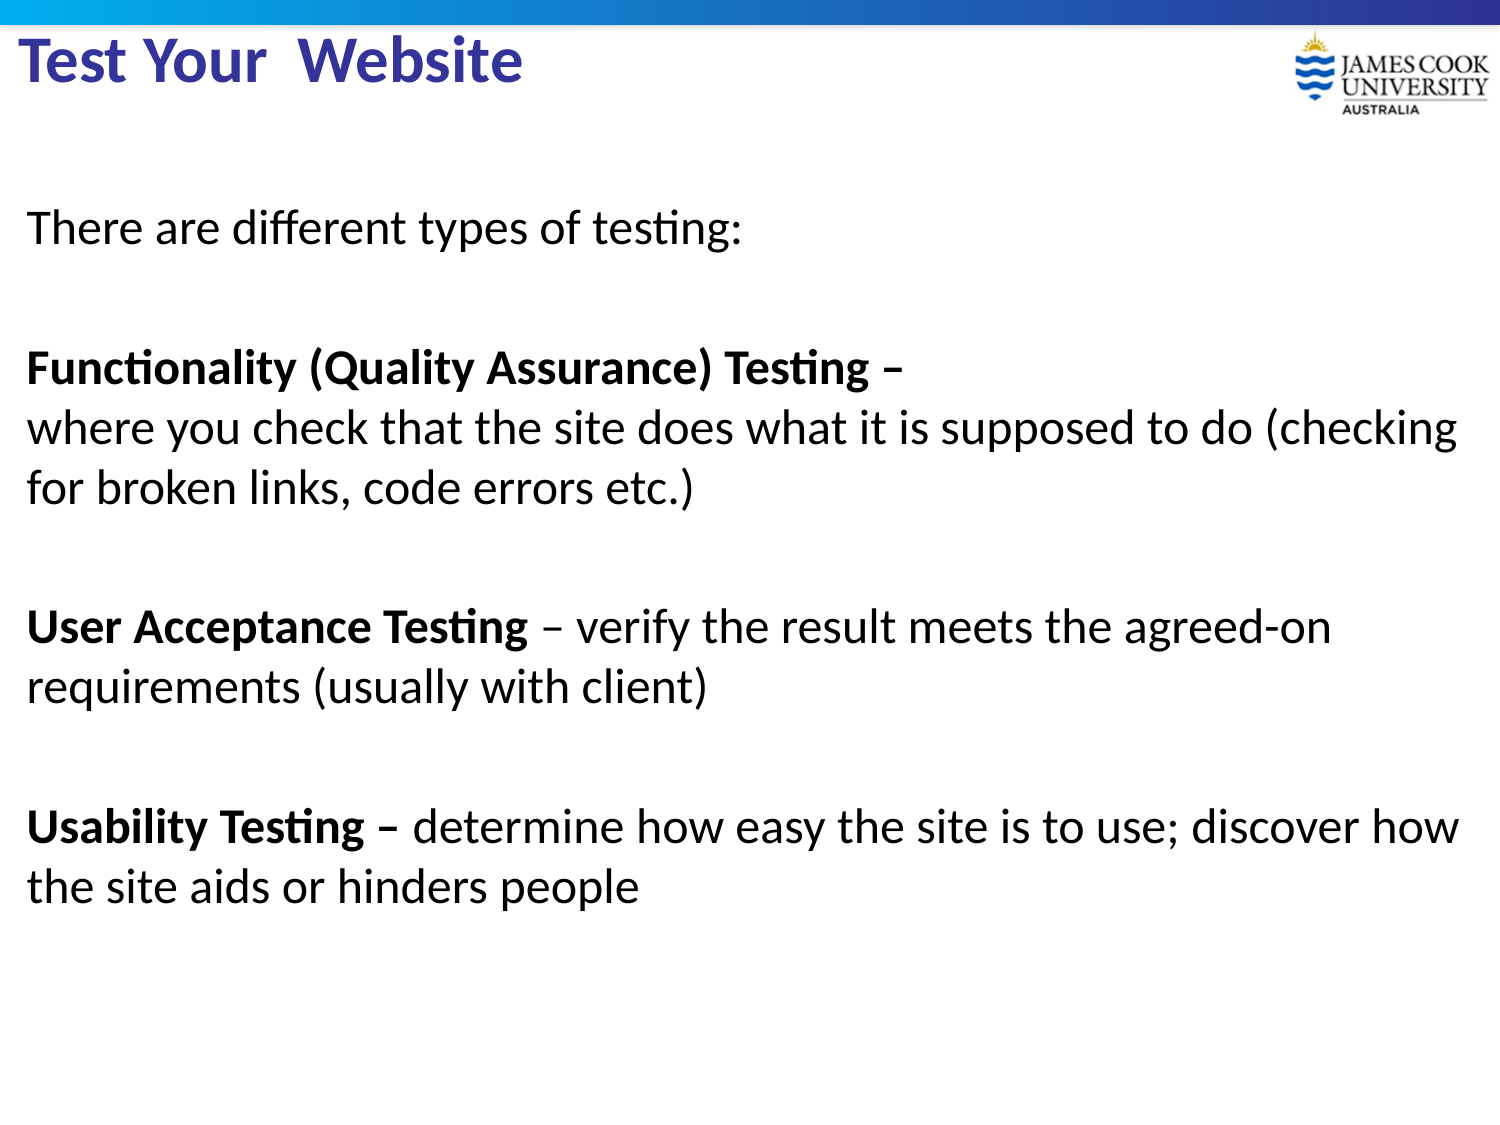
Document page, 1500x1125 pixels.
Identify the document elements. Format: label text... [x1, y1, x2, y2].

list There are different types of testing: Functionality (Quality Assurance) Testing – where you check that the site does what it is supposed to do (checking for broken links, code errors etc.) User Acceptance Testing – verify the result meets the agreed-on requirements (usually with client) Usability Testing – determine how easy the site is to use; discover how the site aids or hinders people [11, 186, 1477, 1029]
title Test Your Website [3, 8, 1411, 89]
picture [1287, 25, 1500, 123]
